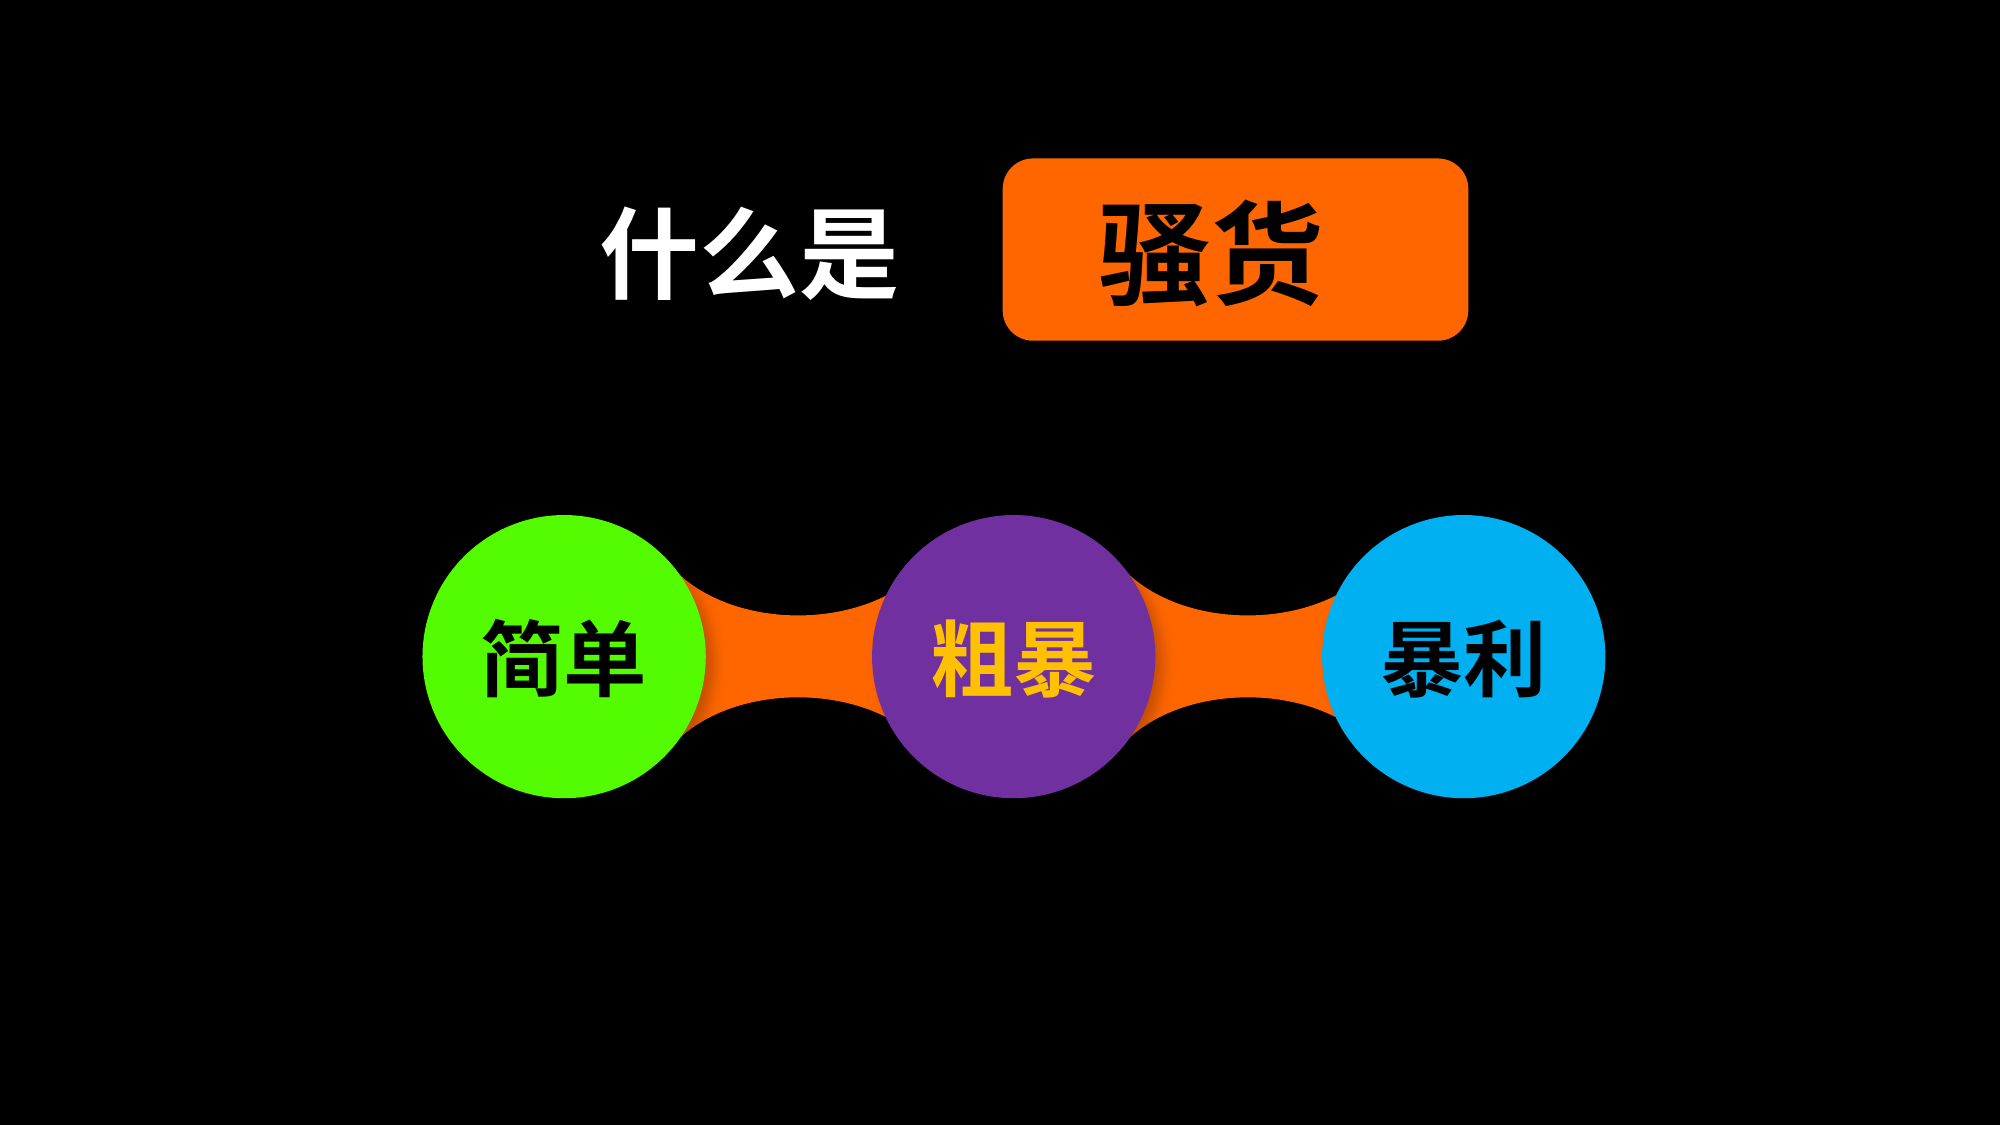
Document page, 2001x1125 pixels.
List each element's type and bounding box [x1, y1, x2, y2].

text_box [531, 157, 1469, 342]
text_box [421, 514, 1606, 799]
